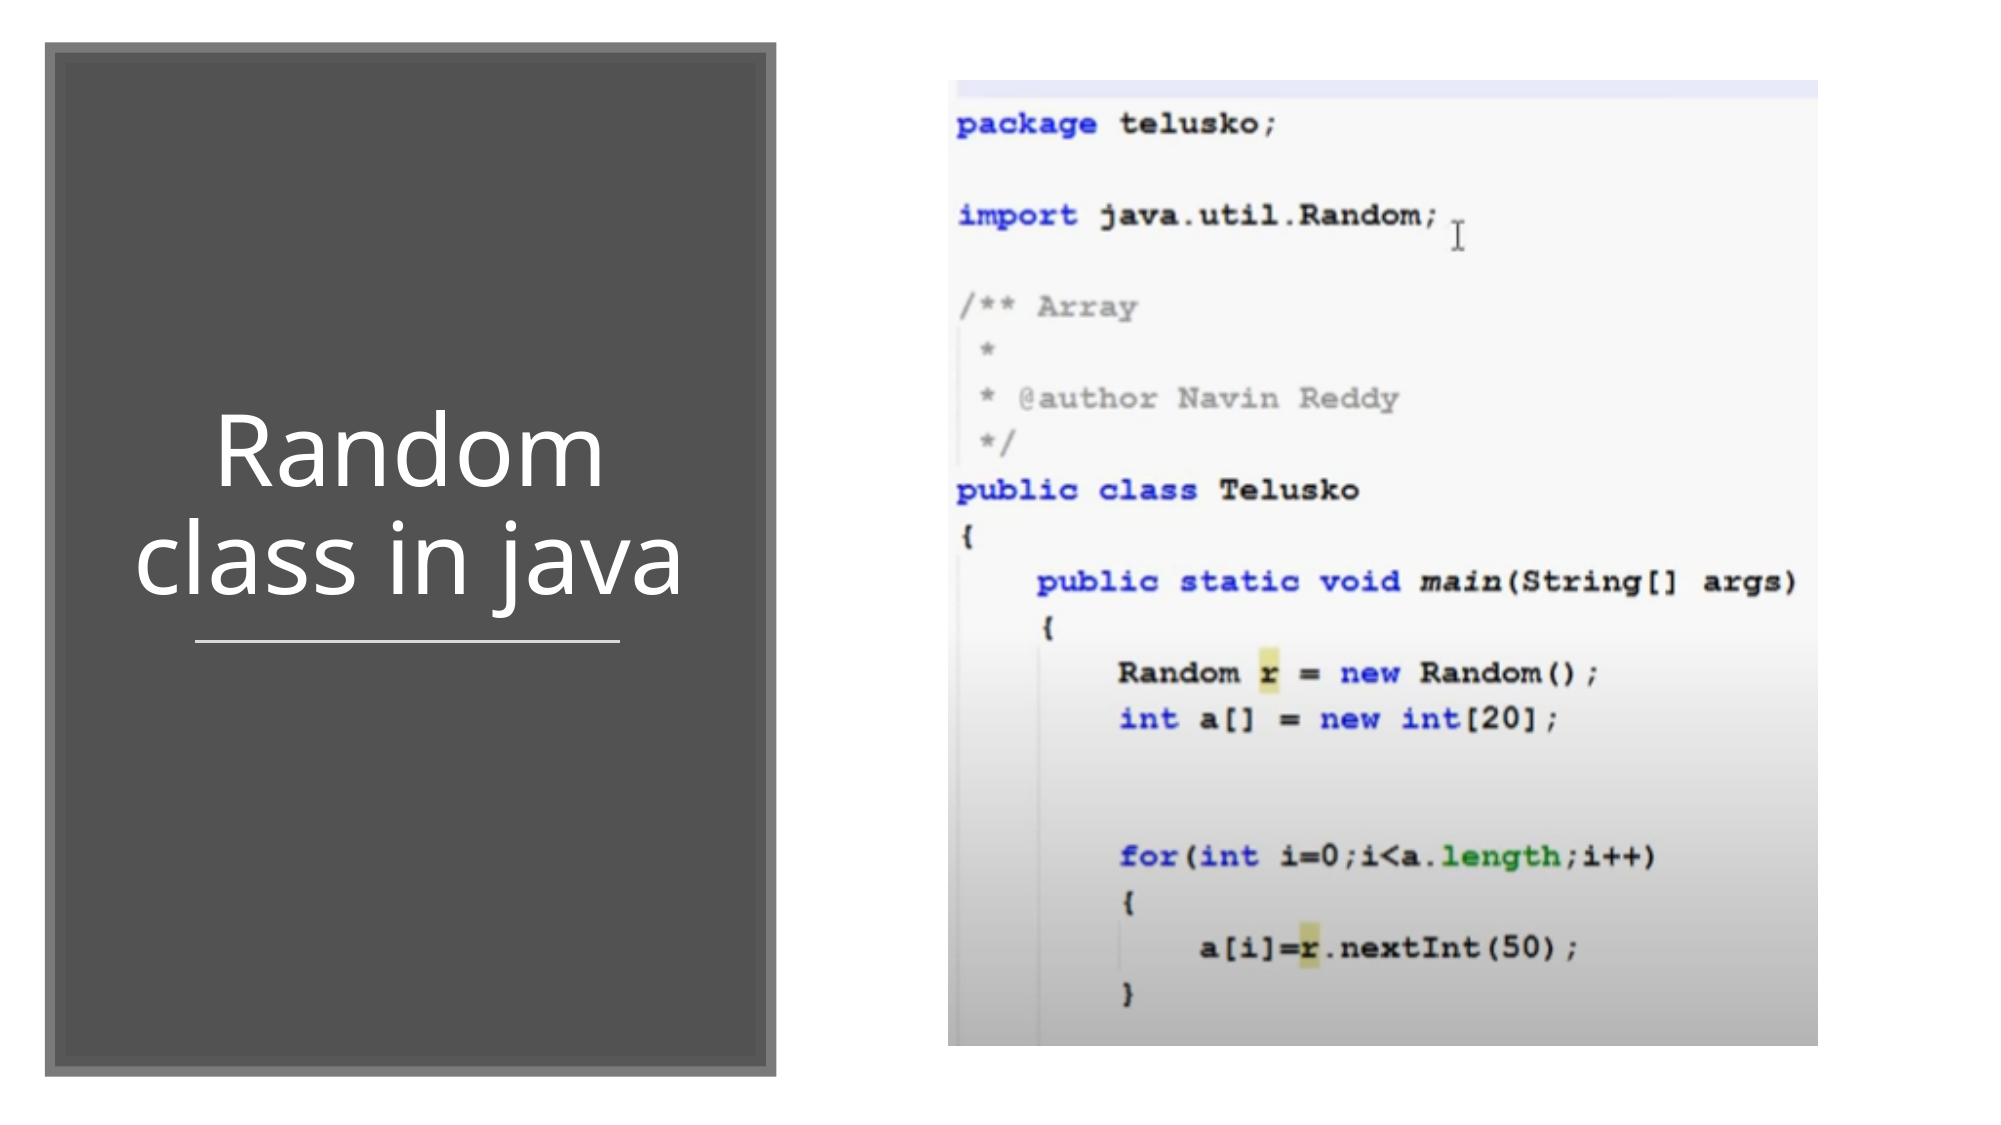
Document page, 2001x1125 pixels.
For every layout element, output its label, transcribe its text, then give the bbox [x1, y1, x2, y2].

text_box [54, 52, 767, 1067]
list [948, 80, 1817, 1046]
title Random class in java [110, 149, 711, 624]
